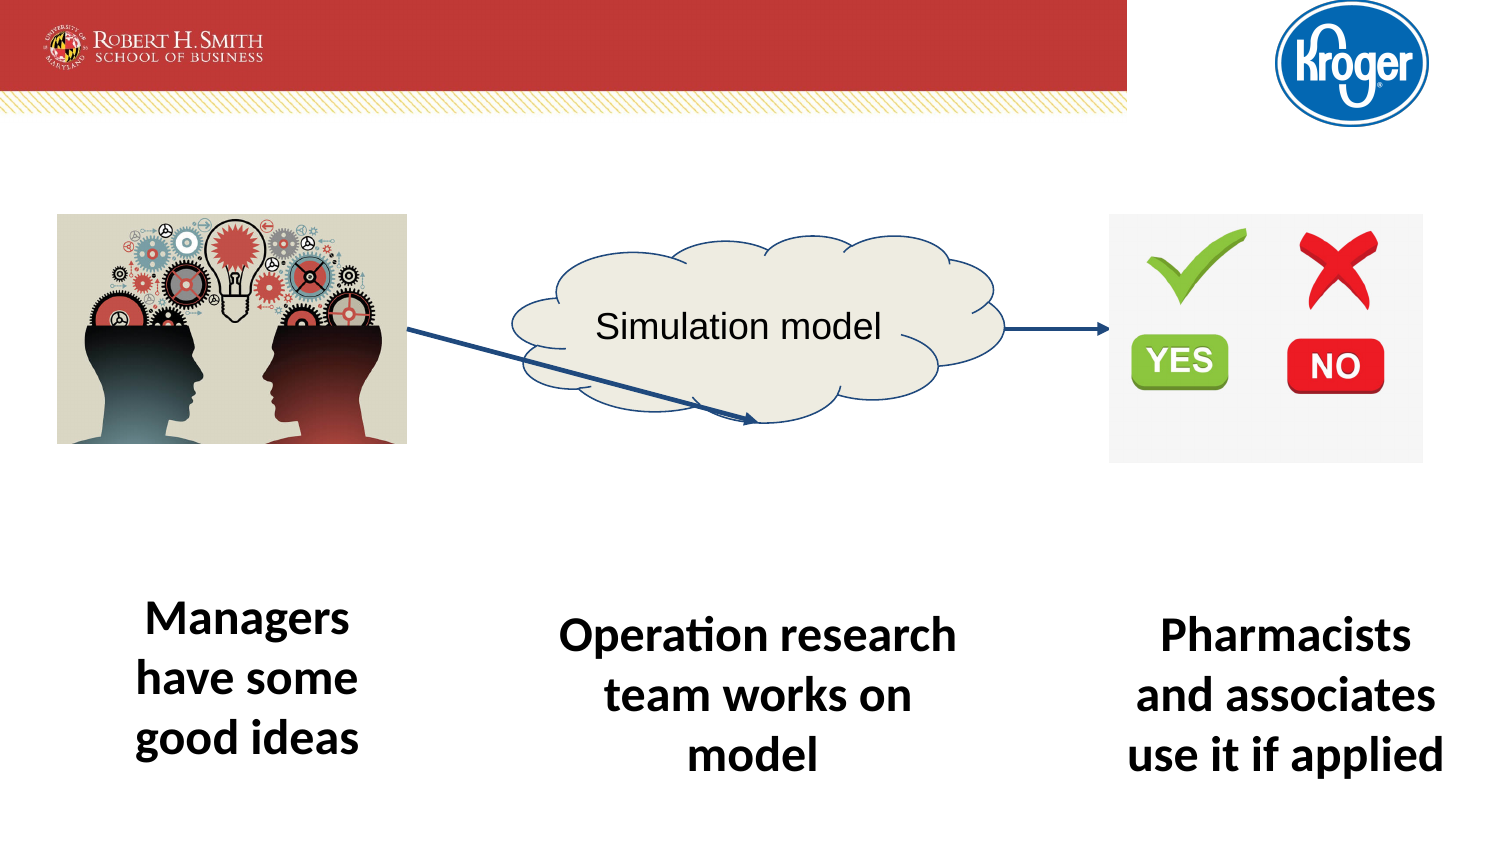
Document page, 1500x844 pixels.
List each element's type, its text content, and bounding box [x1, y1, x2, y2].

text_box Simulation model [512, 235, 1005, 424]
picture [1274, 0, 1430, 127]
picture [57, 214, 408, 444]
subtitle Managers have some good ideas [79, 577, 416, 793]
picture [1109, 214, 1423, 463]
text_box Operation research team works on model [519, 586, 997, 761]
text_box Pharmacists and associates use it if applied [1111, 586, 1461, 732]
picture [0, 0, 1127, 123]
